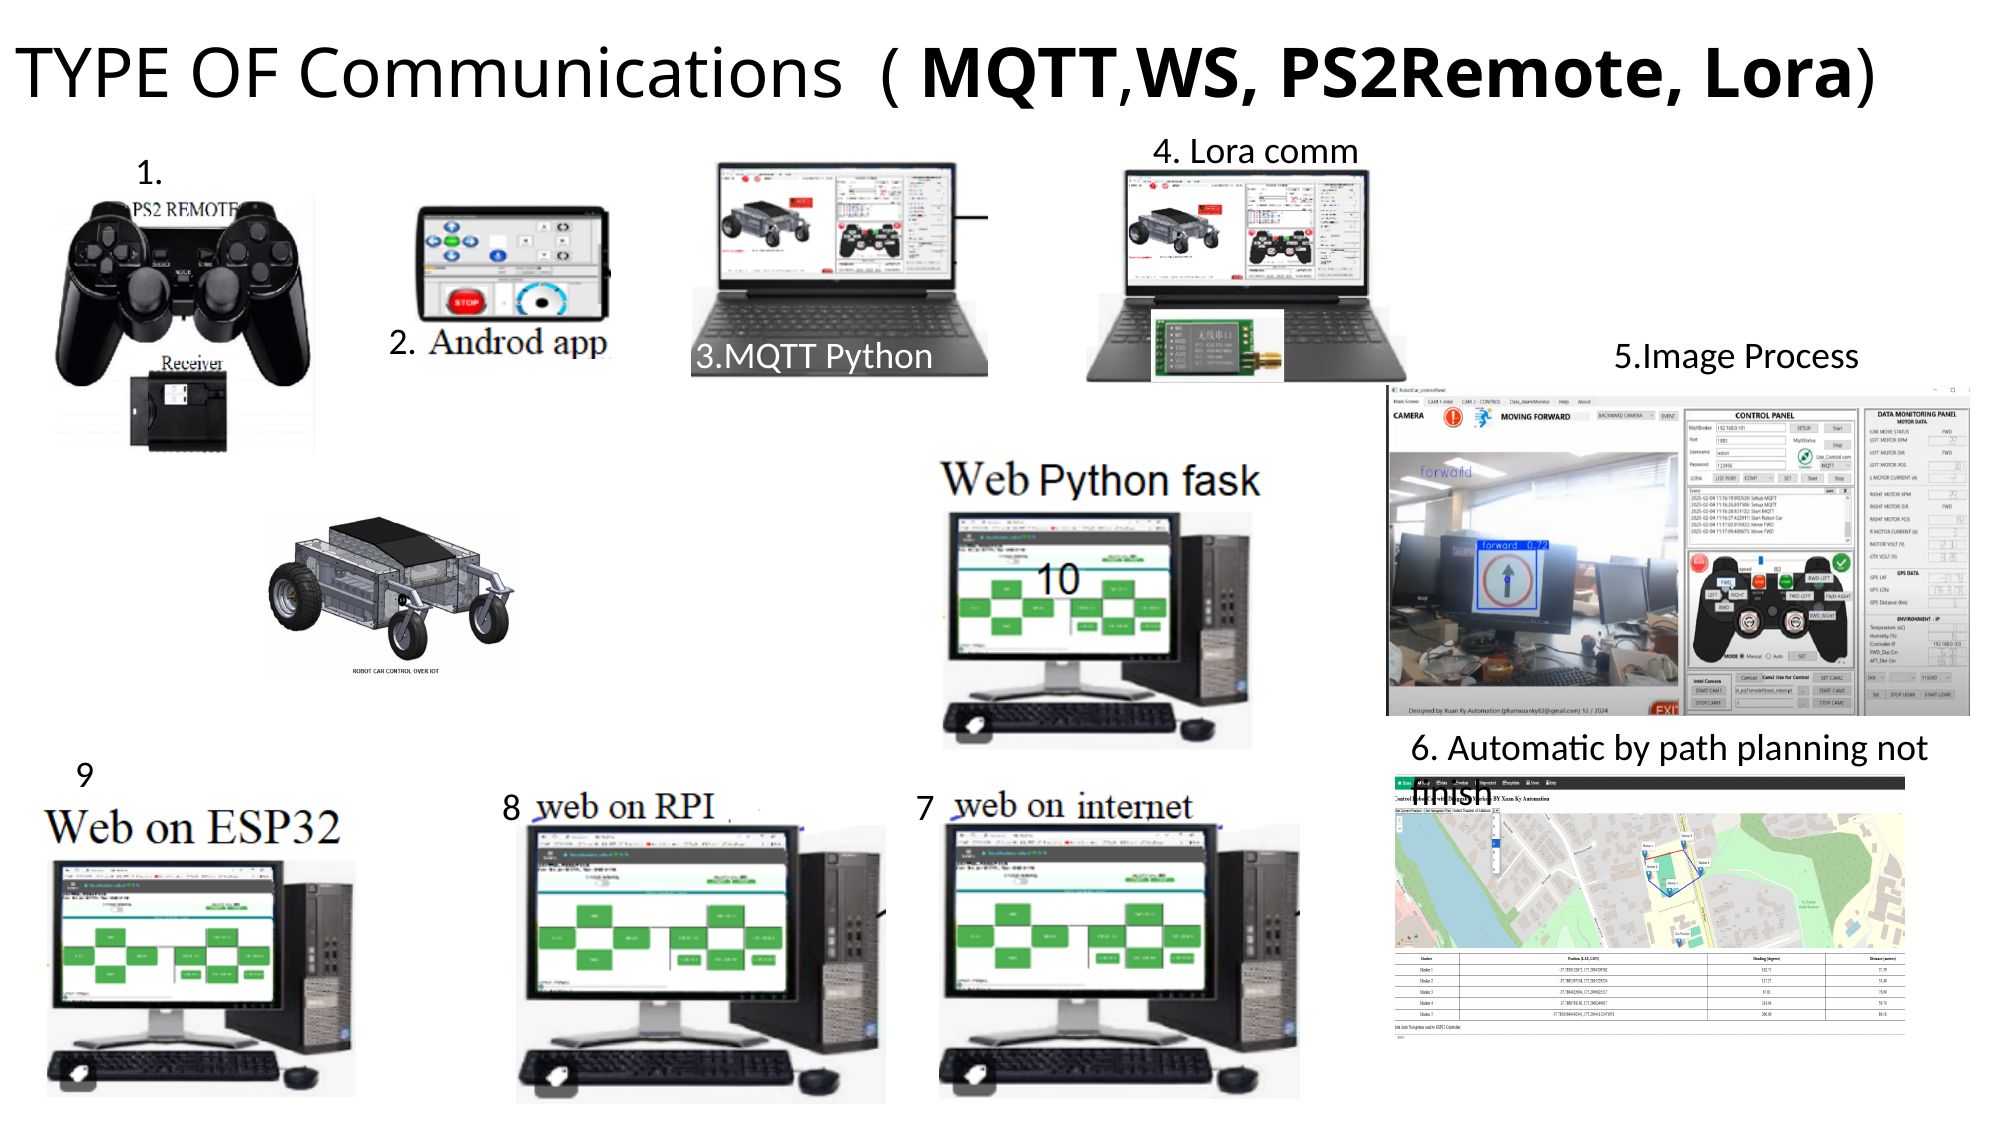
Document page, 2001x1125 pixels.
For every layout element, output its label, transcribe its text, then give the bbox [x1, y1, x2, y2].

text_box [465, 199, 719, 370]
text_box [1395, 715, 1970, 1040]
title TYPE OF Communications ( MQTT,WS, PS2Remote, Lora) [0, 21, 1970, 129]
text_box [1086, 118, 1464, 390]
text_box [30, 742, 374, 1104]
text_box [680, 153, 1007, 381]
picture [926, 441, 1266, 756]
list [266, 513, 517, 677]
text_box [1386, 323, 1970, 716]
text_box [39, 139, 465, 460]
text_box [487, 775, 886, 1104]
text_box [900, 775, 1300, 1099]
